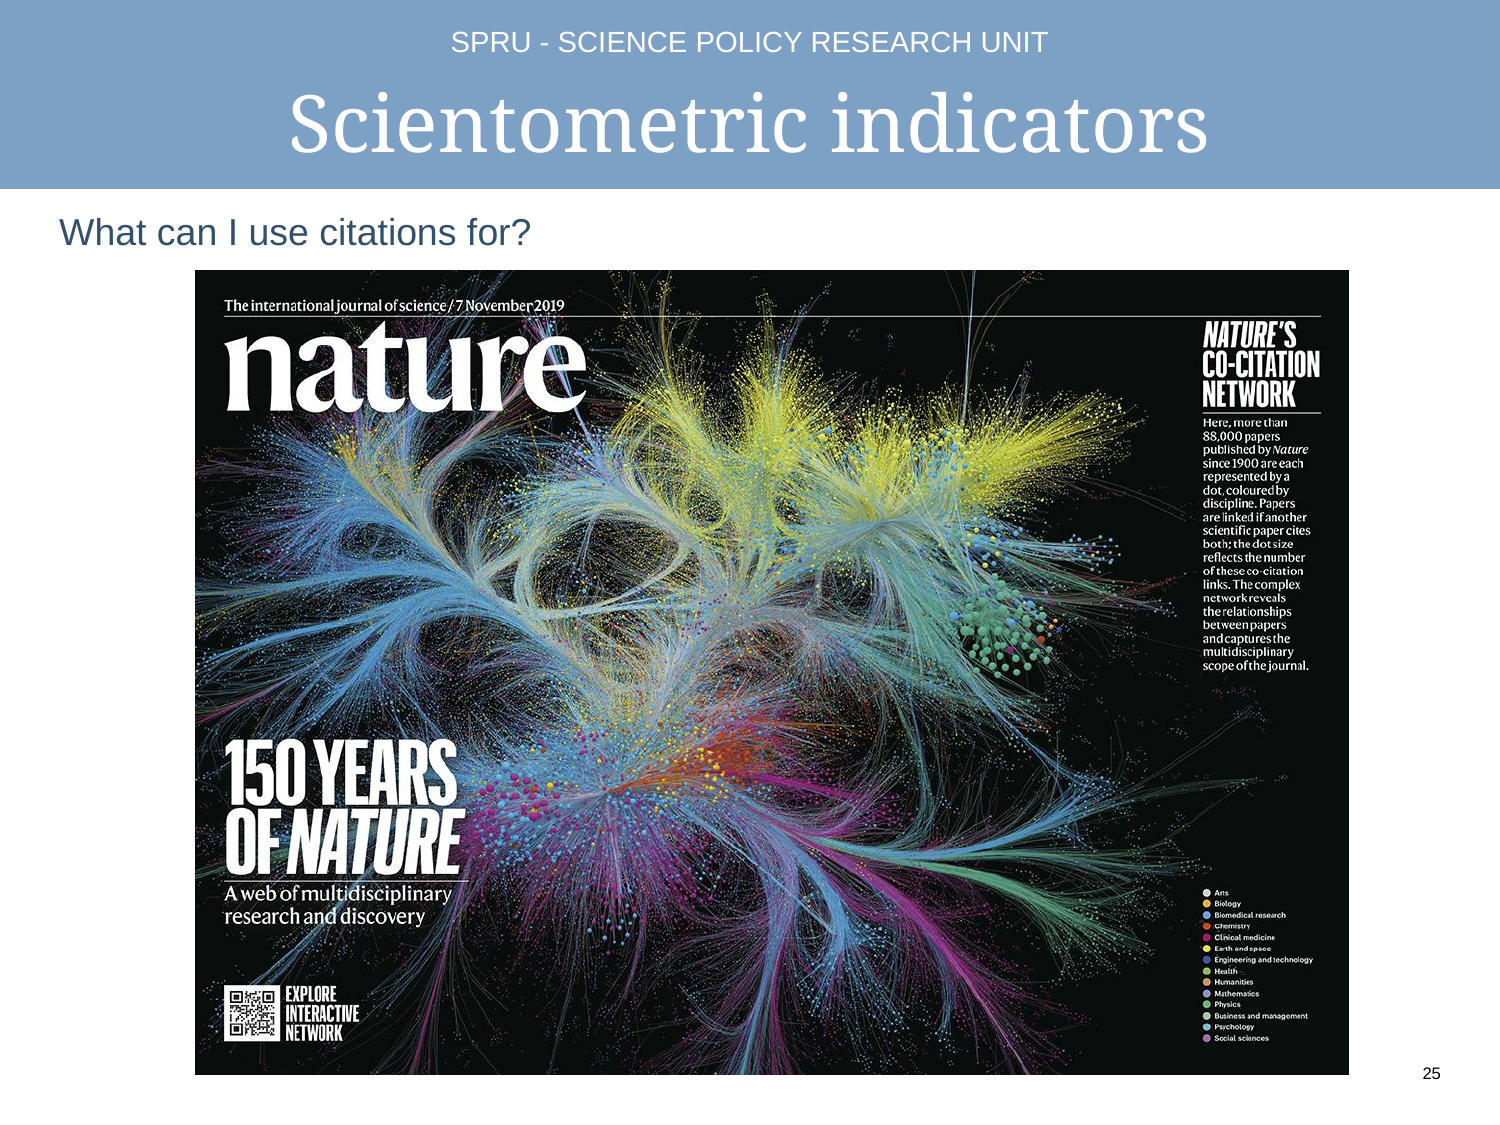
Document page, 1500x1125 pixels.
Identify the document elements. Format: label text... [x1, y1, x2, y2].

list What can I use citations for? [59, 211, 1441, 271]
title Scientometric indicators [59, 68, 1441, 185]
picture [195, 270, 1350, 1076]
